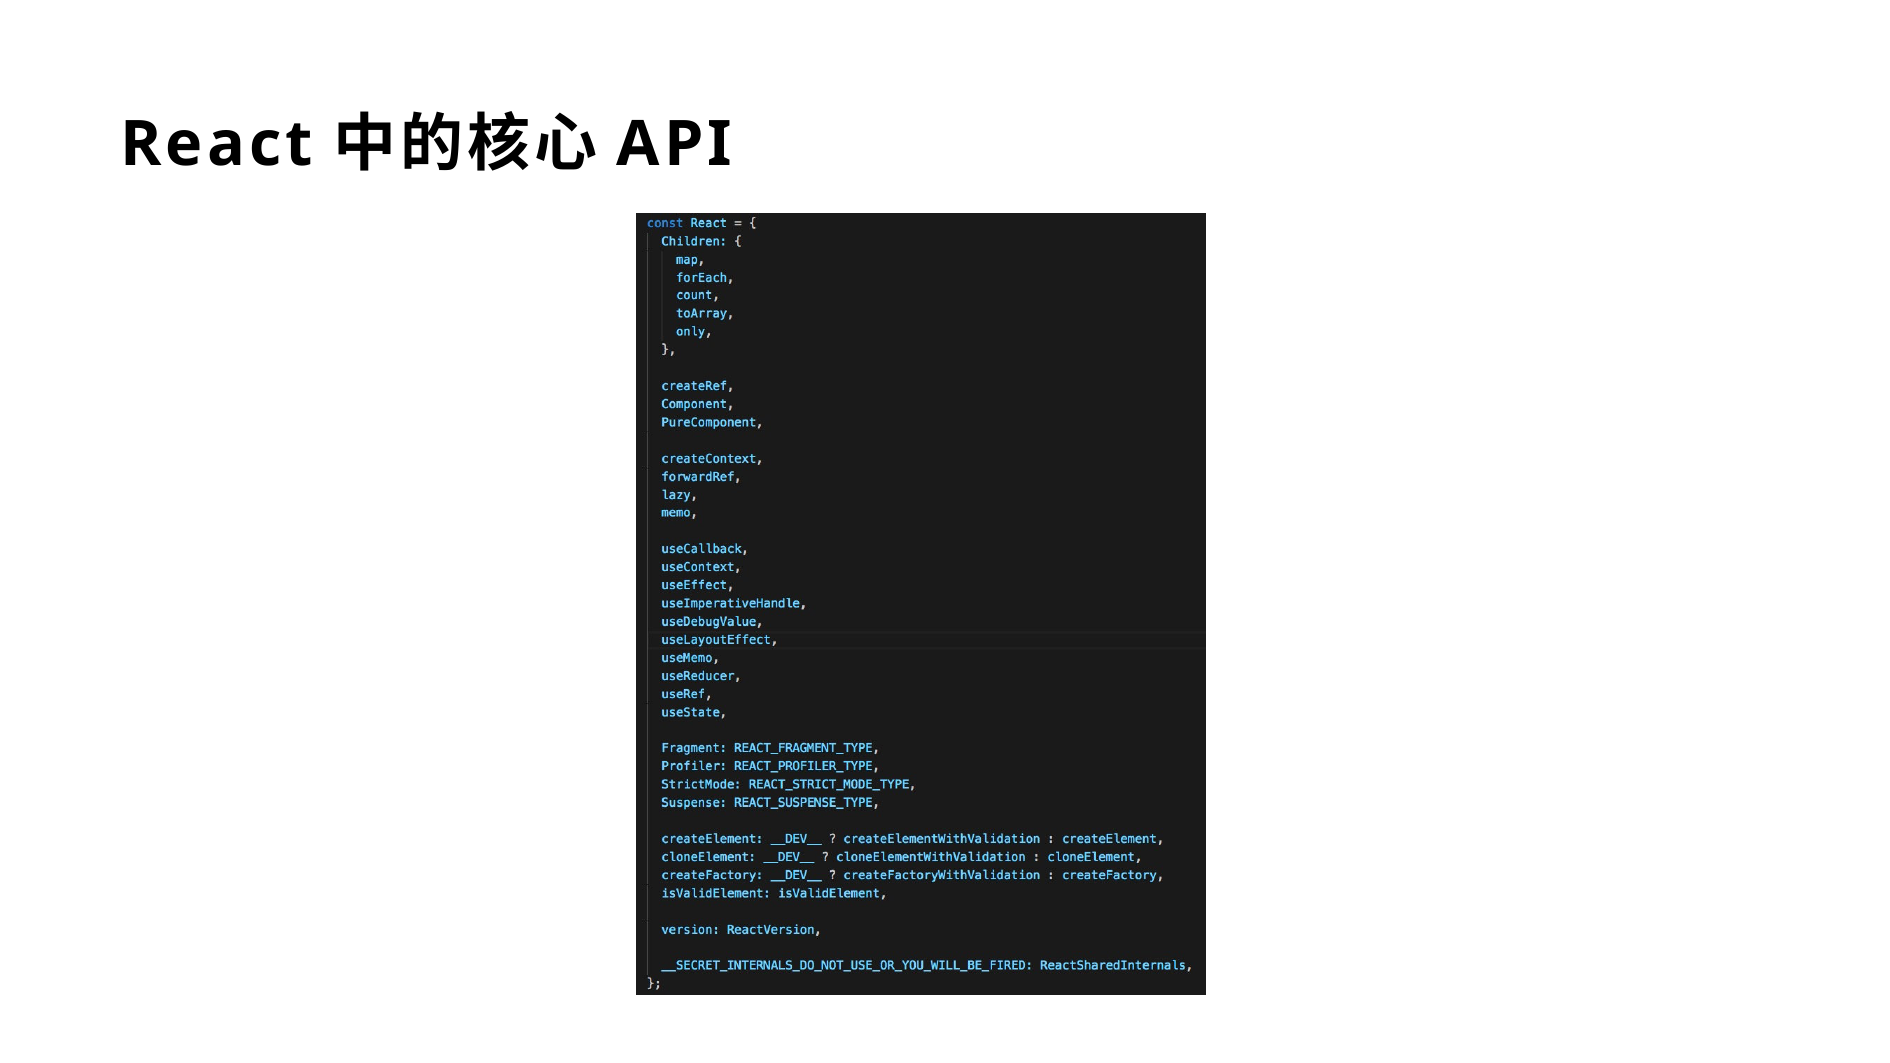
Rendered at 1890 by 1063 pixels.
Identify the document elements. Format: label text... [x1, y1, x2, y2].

title React中的核心API [103, 90, 1786, 191]
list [636, 213, 1206, 995]
